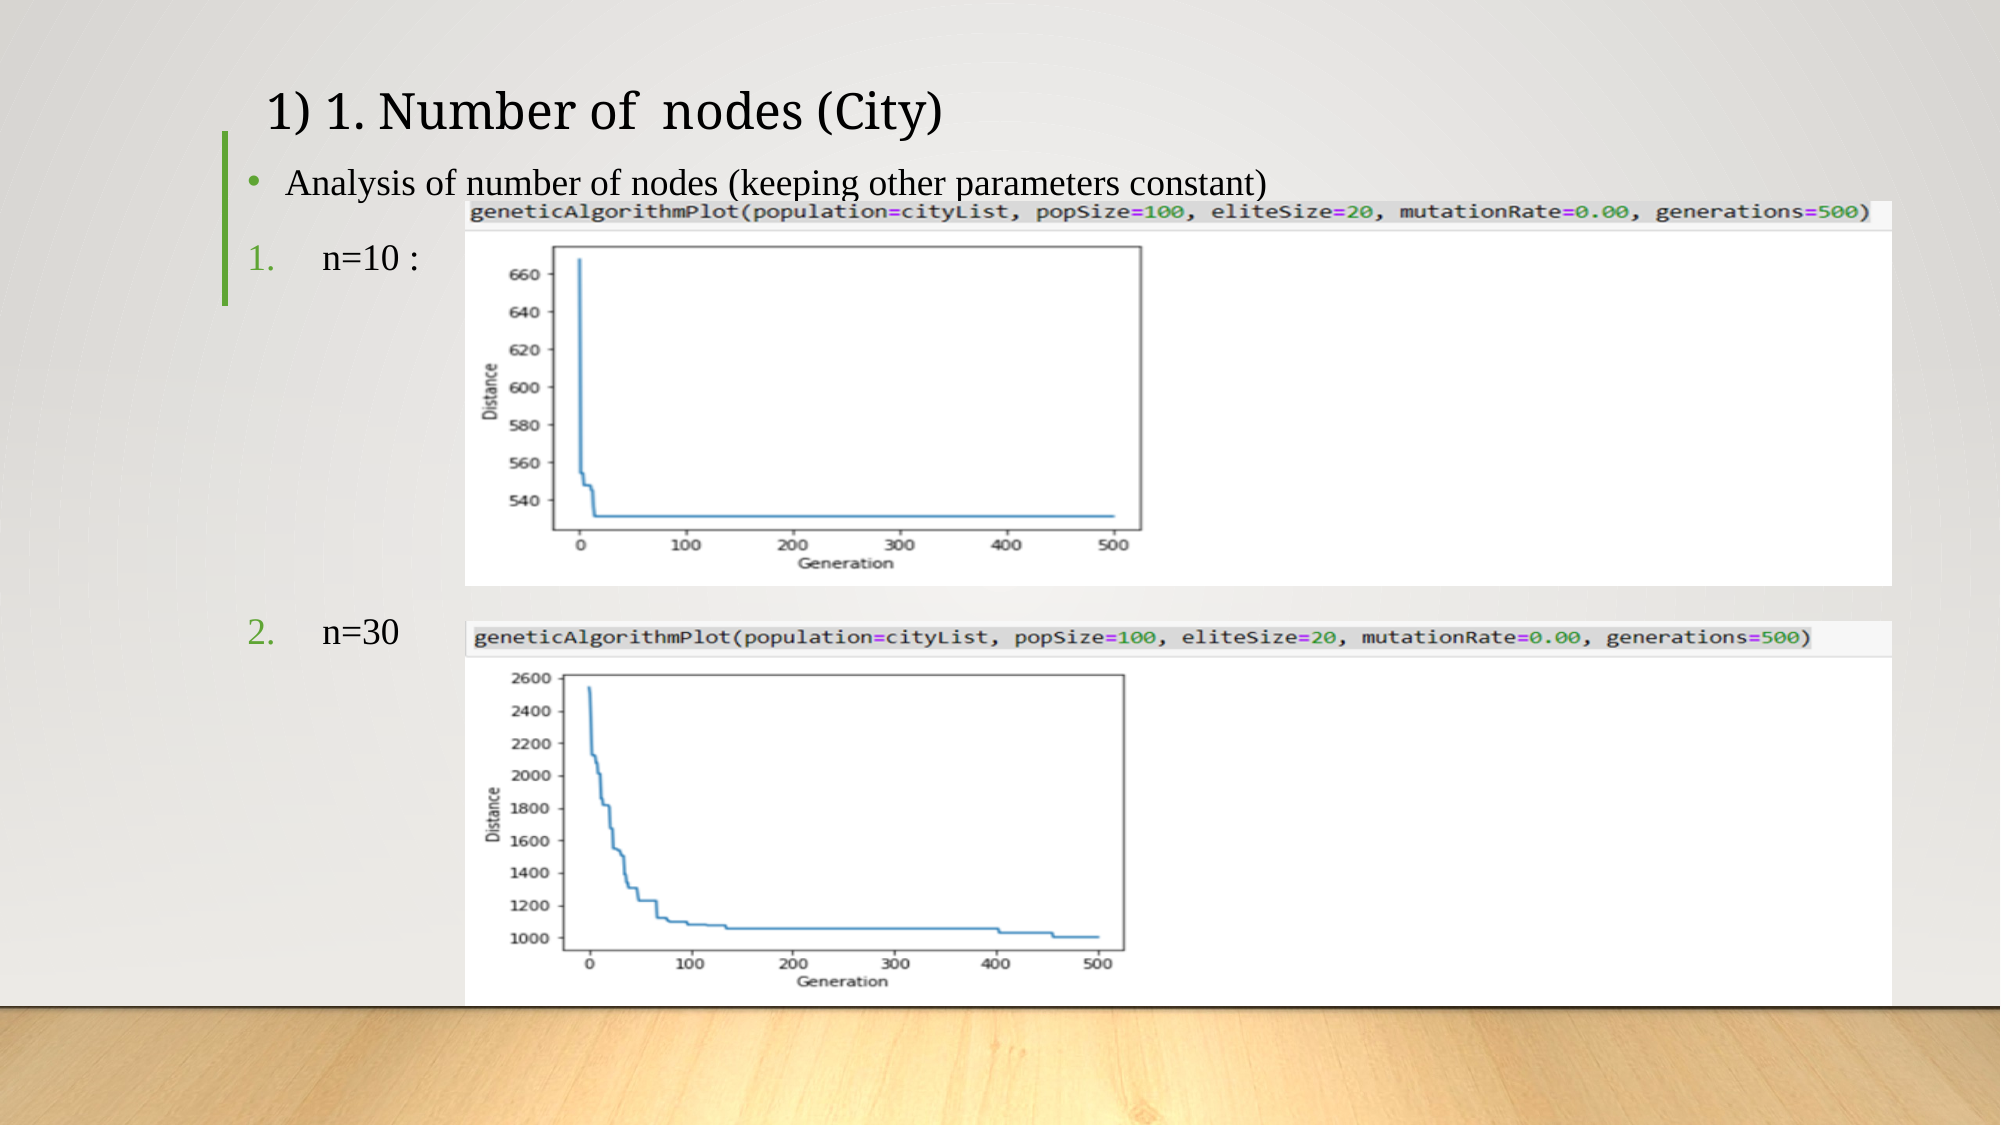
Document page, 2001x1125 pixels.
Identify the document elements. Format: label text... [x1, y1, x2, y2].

title 1) 1. Number of nodes (City) [251, 77, 1814, 141]
picture [464, 621, 1892, 1007]
picture [0, 1006, 2000, 1125]
picture [464, 201, 1892, 586]
list Analysis of number of nodes (keeping other parameters constant) n=10 : n=30 [232, 141, 2000, 1108]
